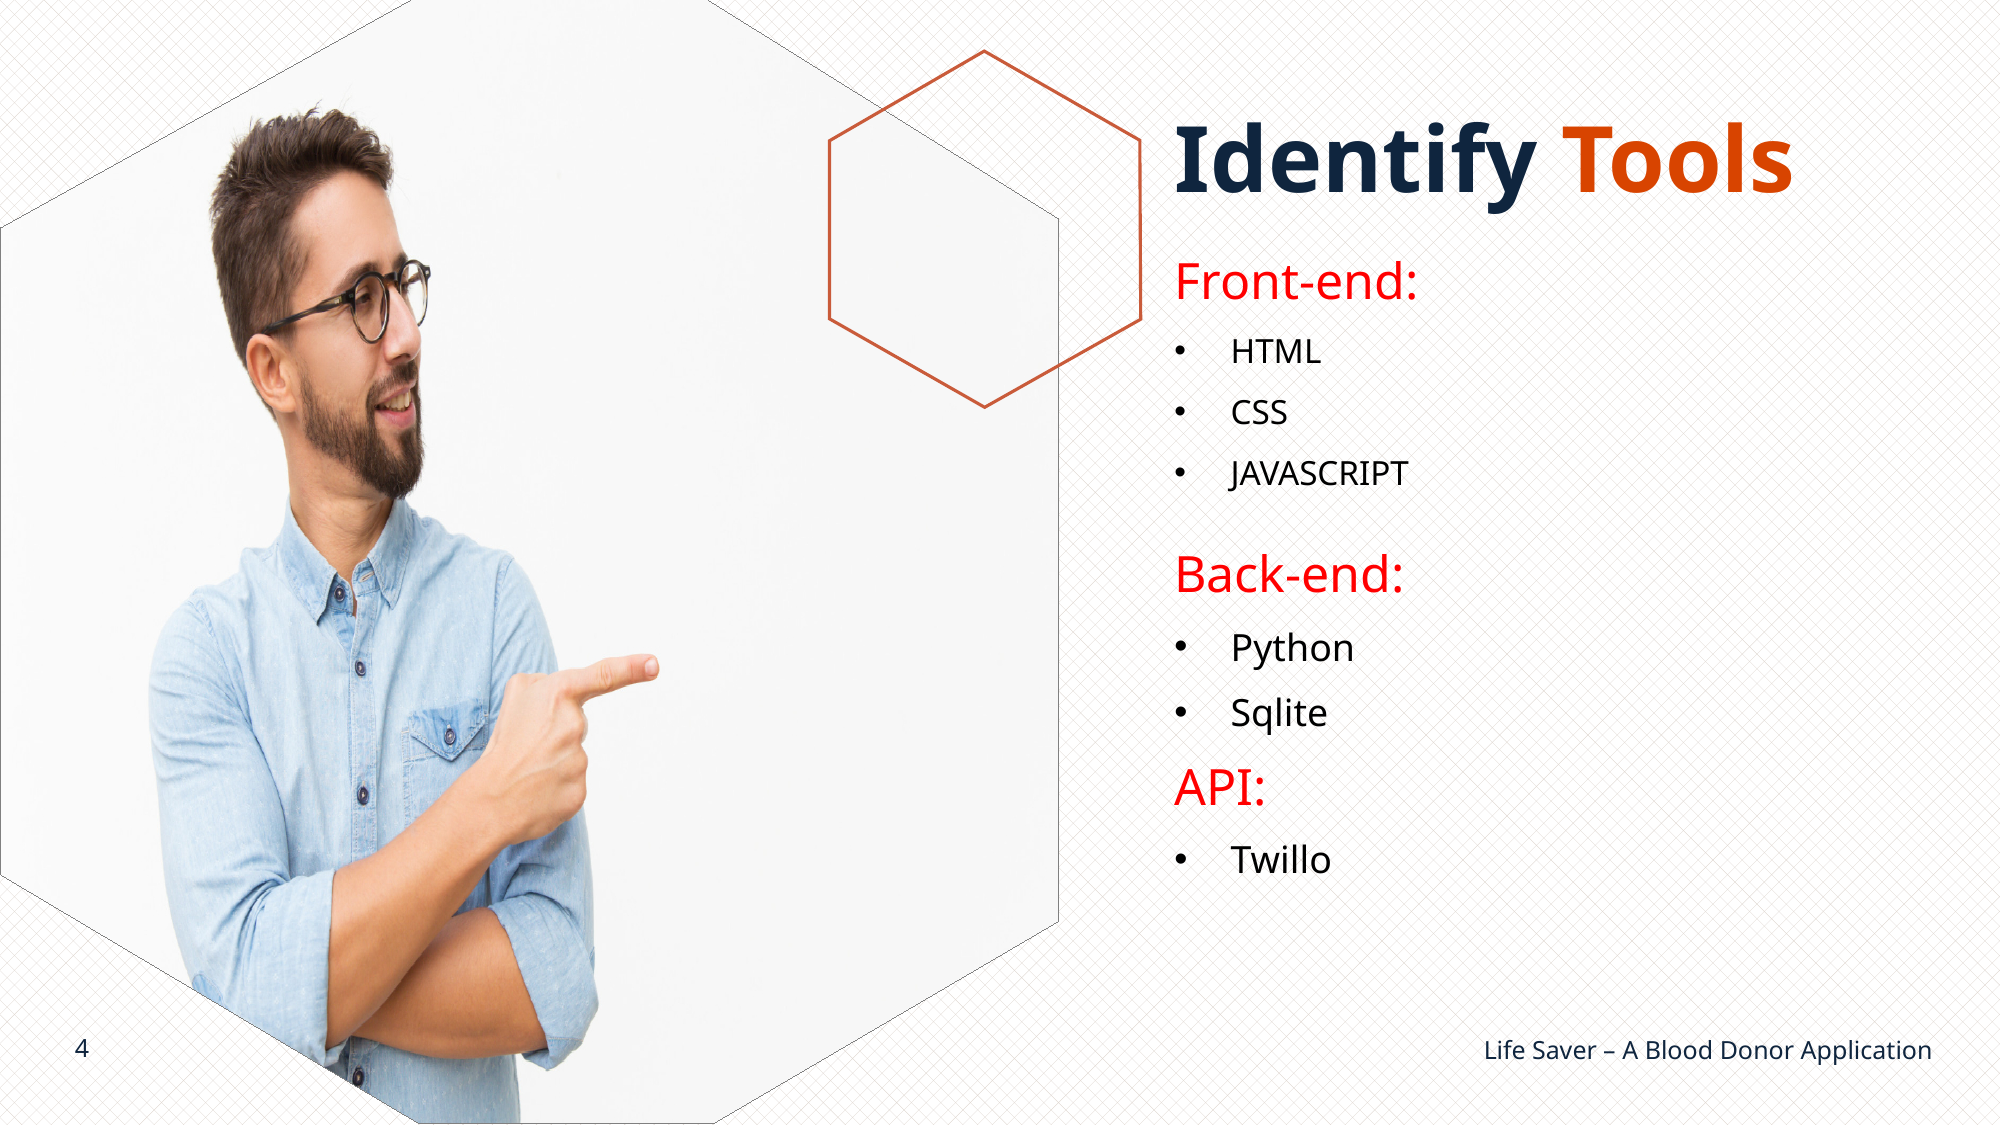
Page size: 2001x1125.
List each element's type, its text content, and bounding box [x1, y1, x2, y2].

text_box [1059, 93, 1141, 366]
picture [0, 0, 1059, 1124]
title Identify Tools [1159, 53, 1999, 272]
footer Life Saver – A Blood Donor Application [1468, 1020, 2000, 1080]
list Front-end: HTML CSS JAVASCRIPT Back-end: Python Sqlite API: Twillo [1159, 211, 1931, 1020]
